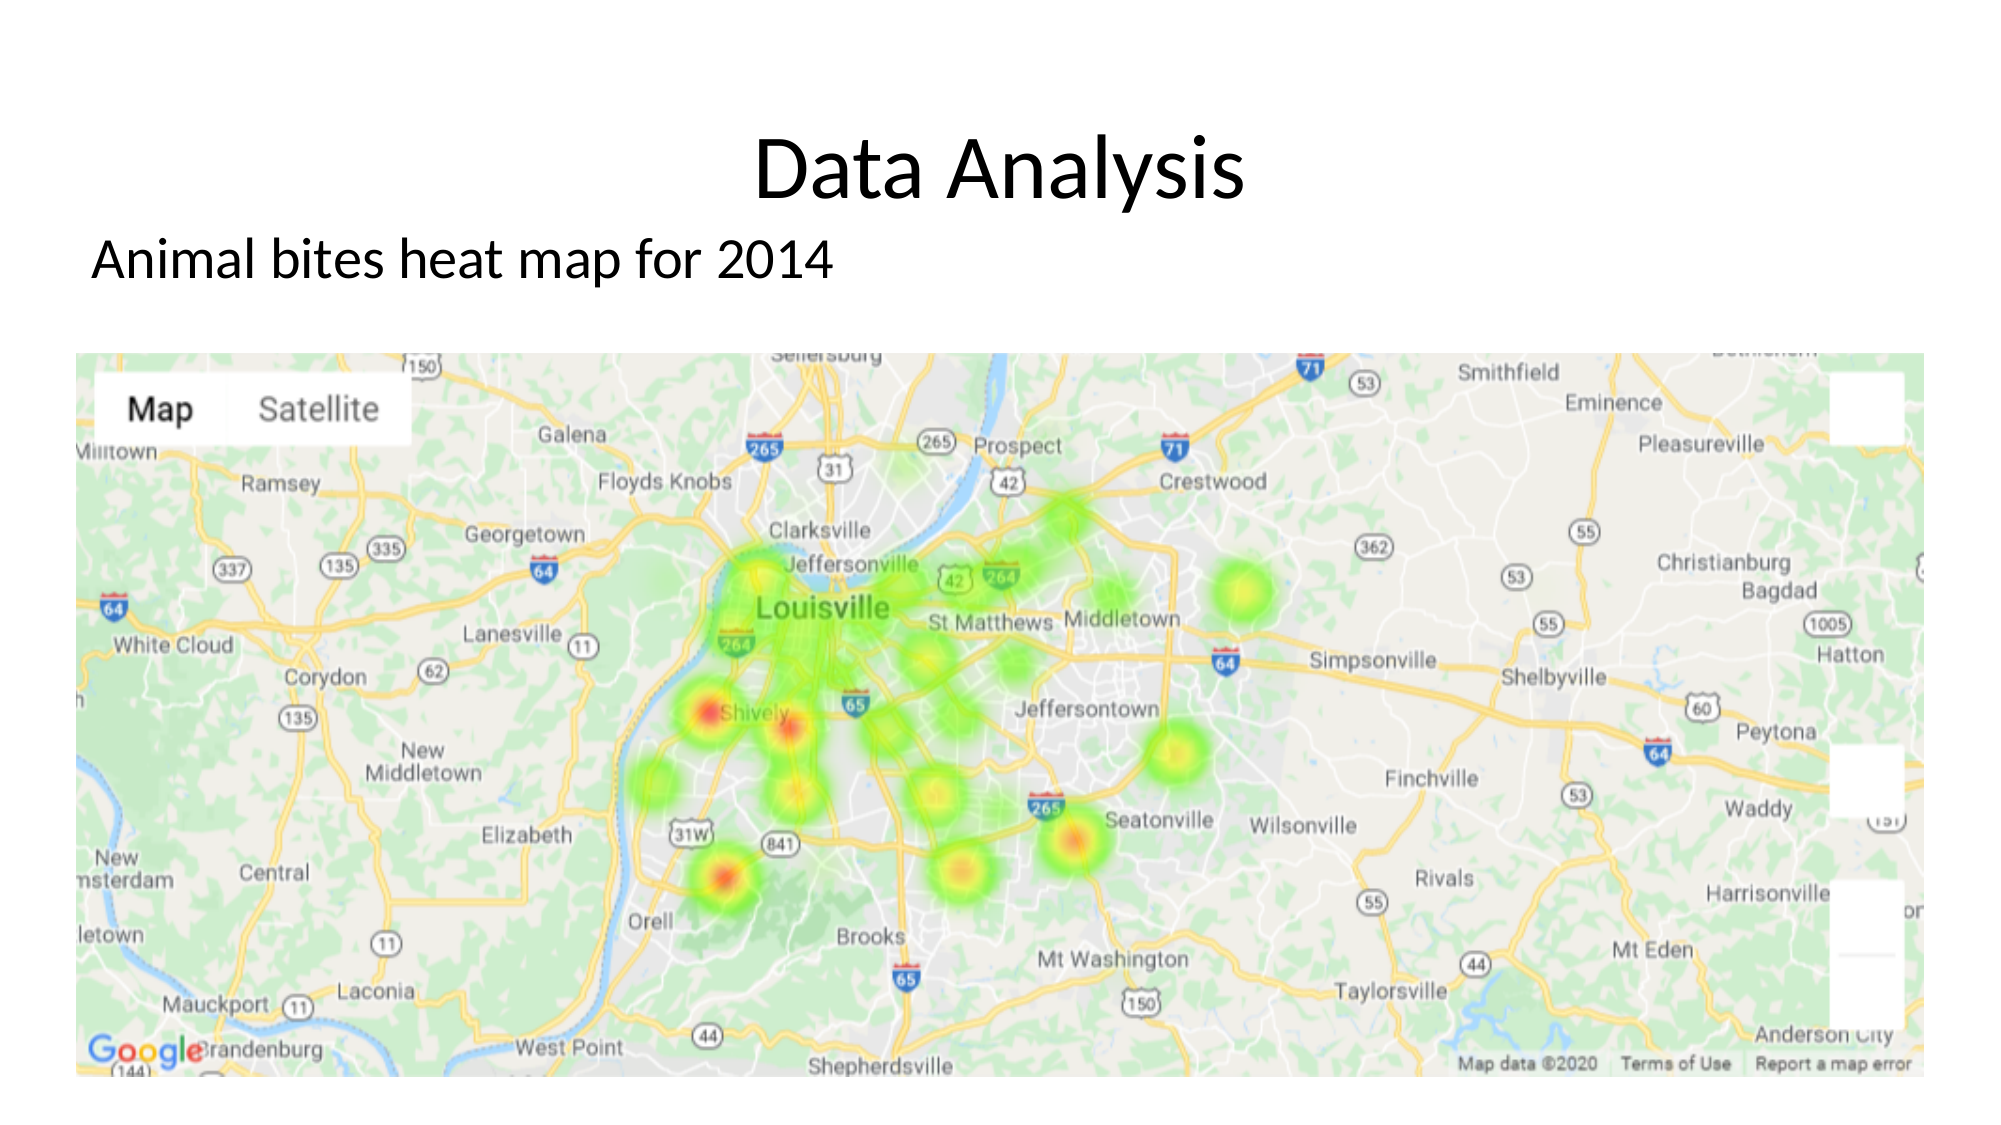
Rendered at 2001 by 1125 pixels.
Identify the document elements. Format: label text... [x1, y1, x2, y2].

title Data Analysis [137, 59, 1863, 278]
picture [76, 353, 1924, 1077]
list Animal bites heat map for 2014 [76, 220, 1924, 353]
